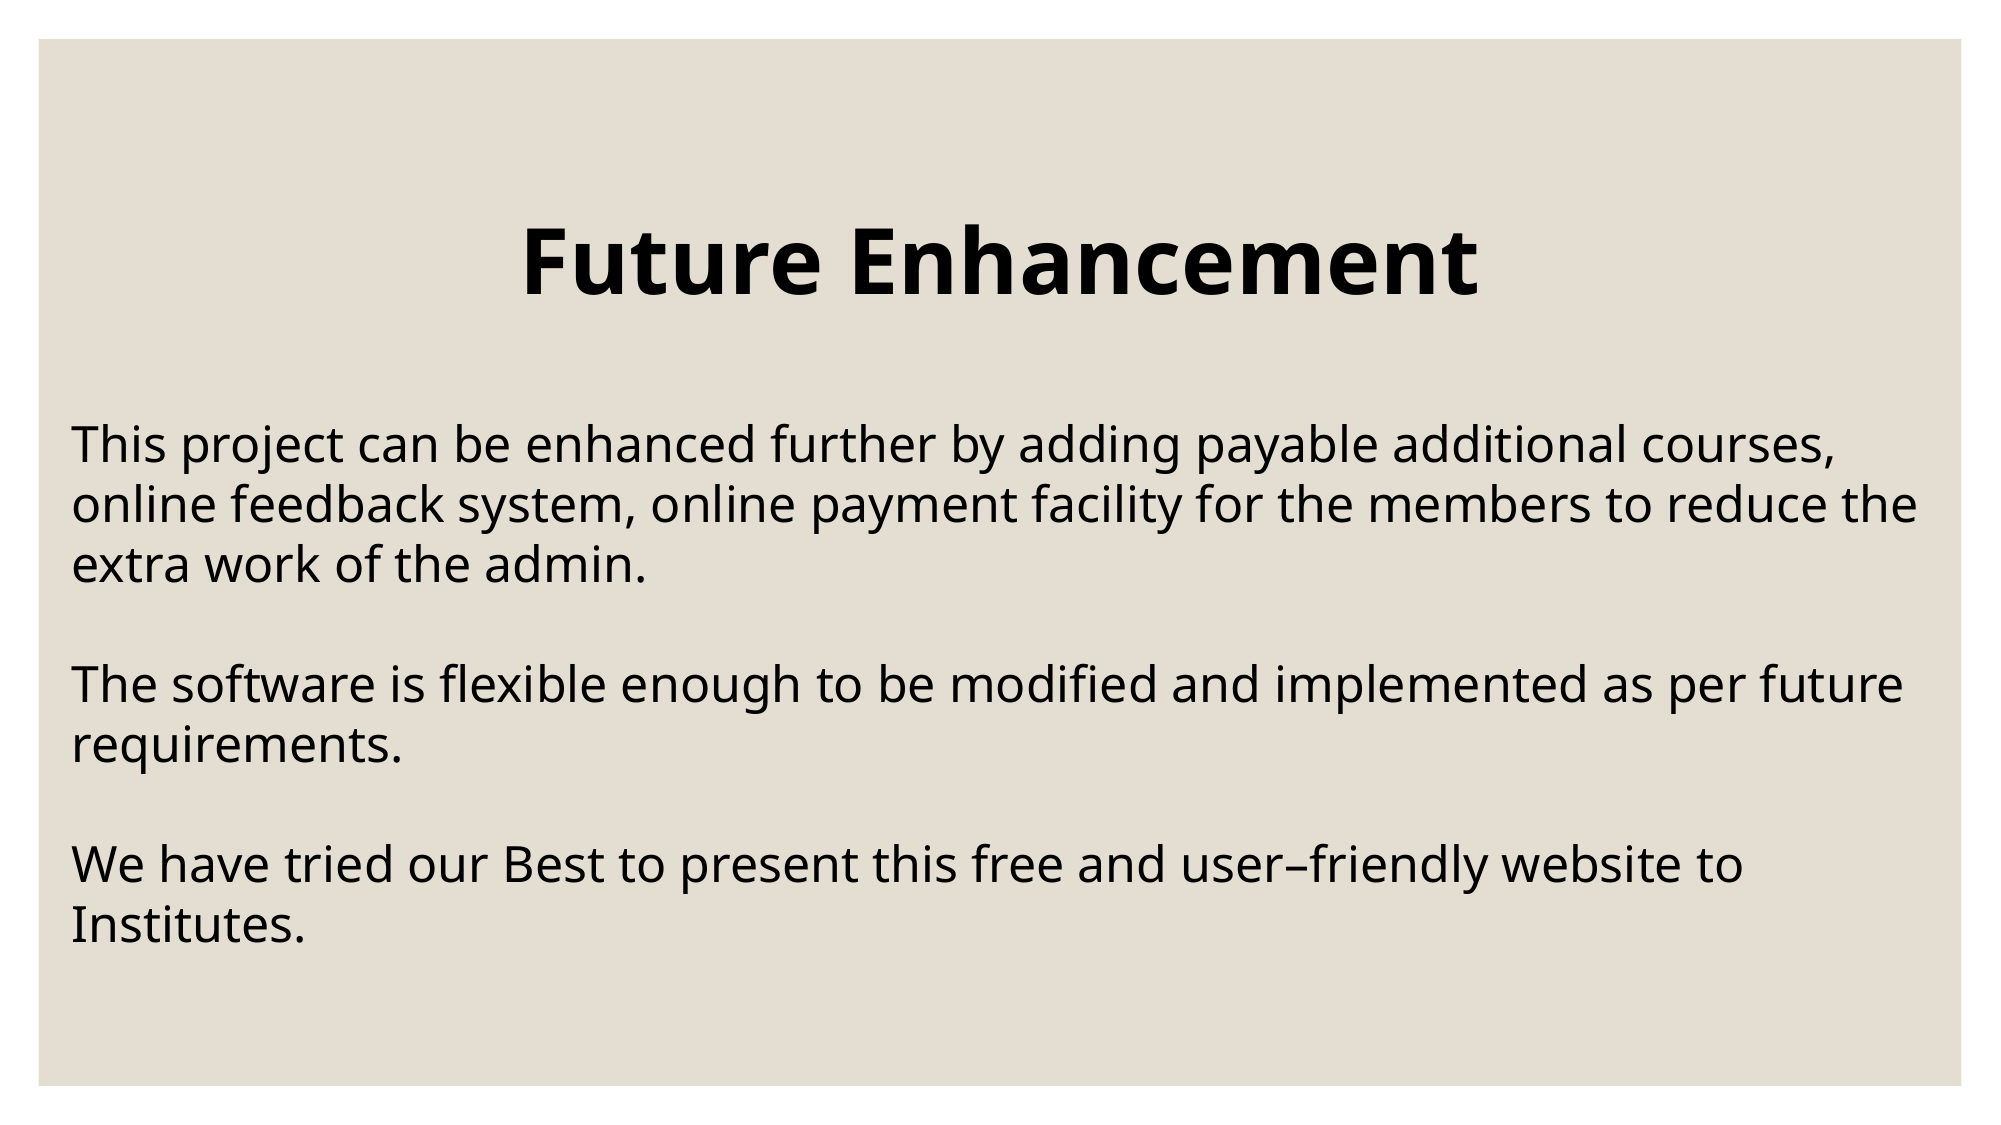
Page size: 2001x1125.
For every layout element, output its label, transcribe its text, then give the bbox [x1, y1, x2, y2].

text_box Future Enhancement [500, 195, 1500, 320]
text_box This project can be enhanced further by adding payable additional courses, online feedback system, online payment facility for the members to reduce the extra work of the admin. The software is flexible enough to be modified and implemented as per future requirements. We have tried our Best to present this free and user–friendly website to Institutes. [56, 404, 1983, 960]
